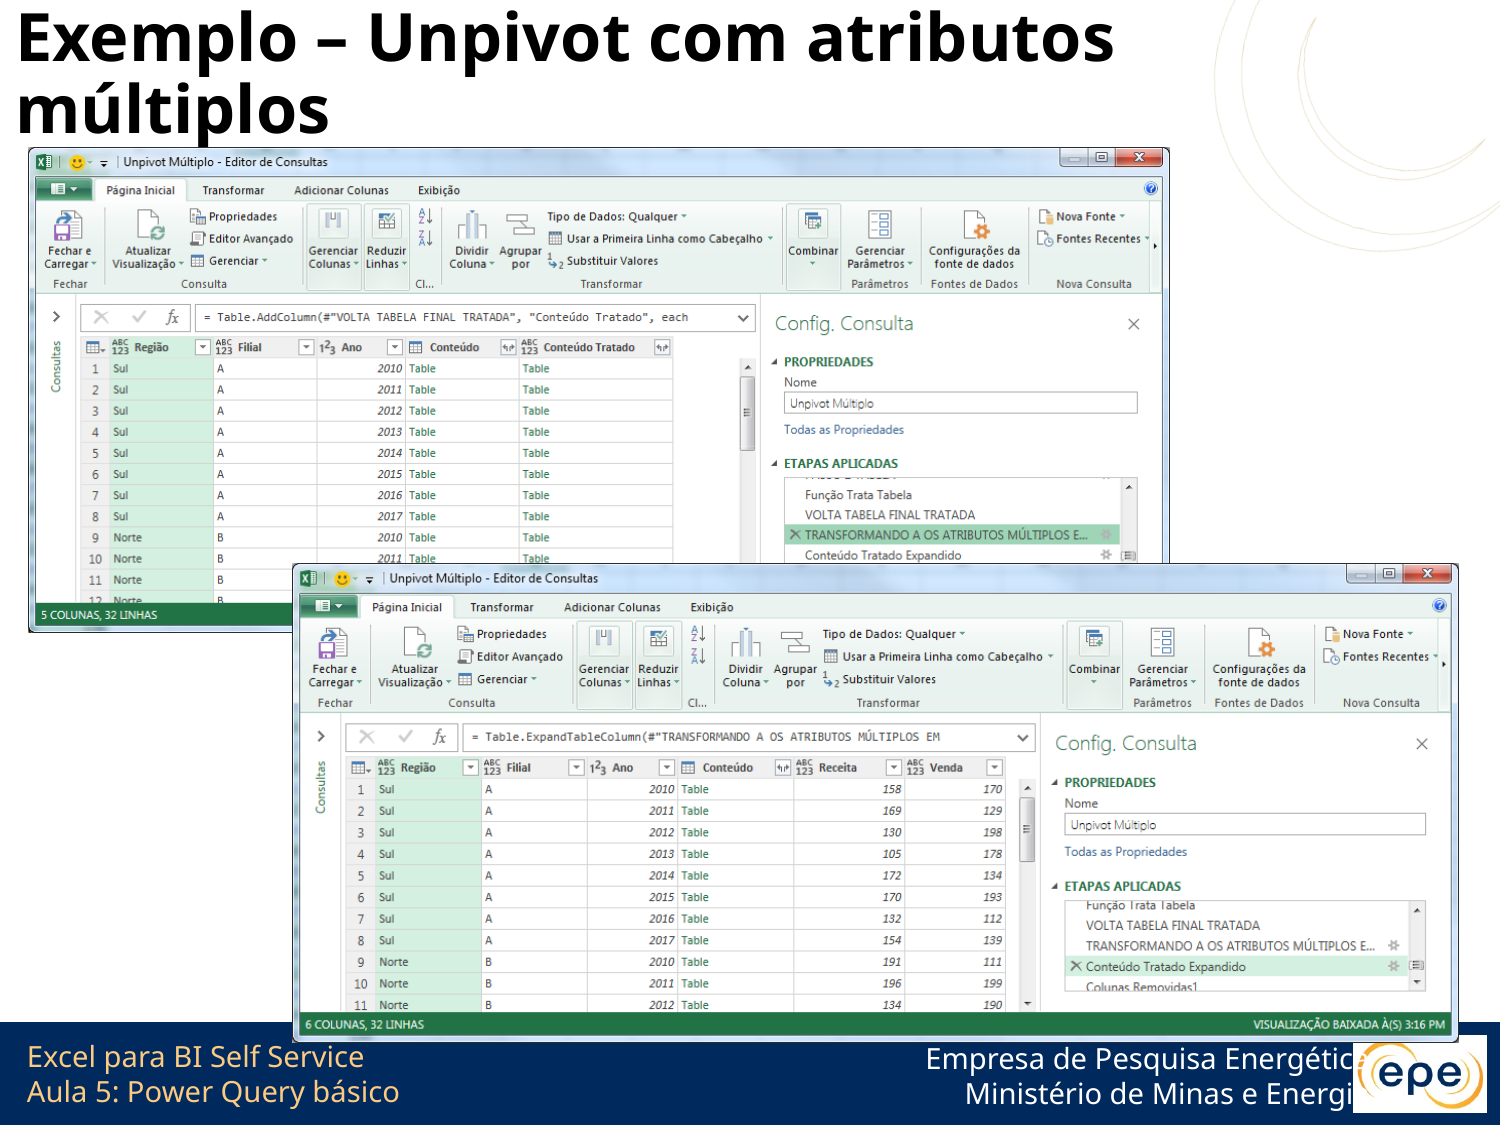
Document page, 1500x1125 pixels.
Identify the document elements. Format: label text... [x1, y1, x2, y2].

picture [28, 147, 1487, 1113]
title Exemplo – Unpivot com atributos múltiplos [0, 3, 1459, 148]
